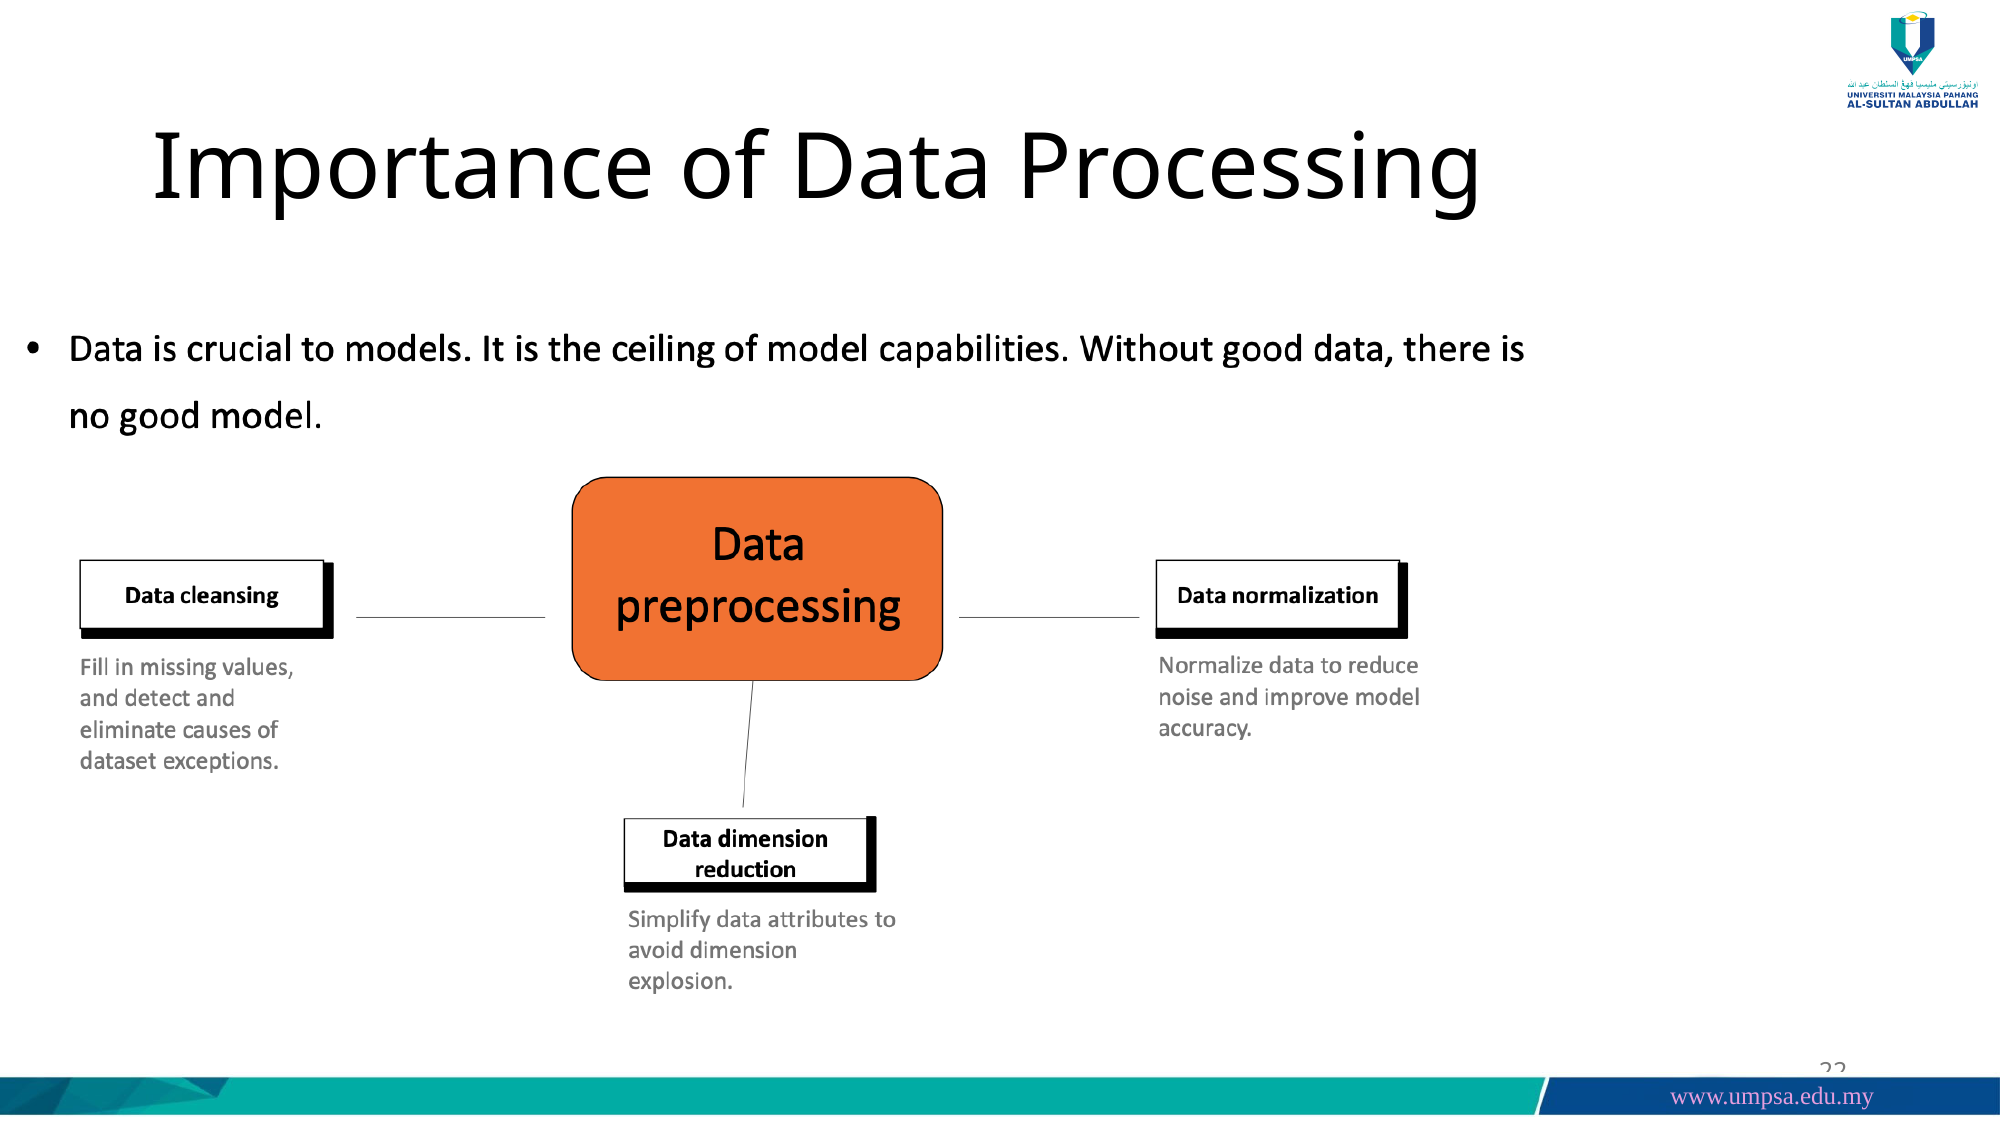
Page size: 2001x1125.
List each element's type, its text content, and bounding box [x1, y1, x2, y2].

slide_number 22 [1412, 1042, 1863, 1103]
title Importance of Data Processing [137, 59, 1863, 278]
picture [0, 1072, 2000, 1117]
picture [1847, 10, 1978, 108]
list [0, 298, 1586, 1014]
